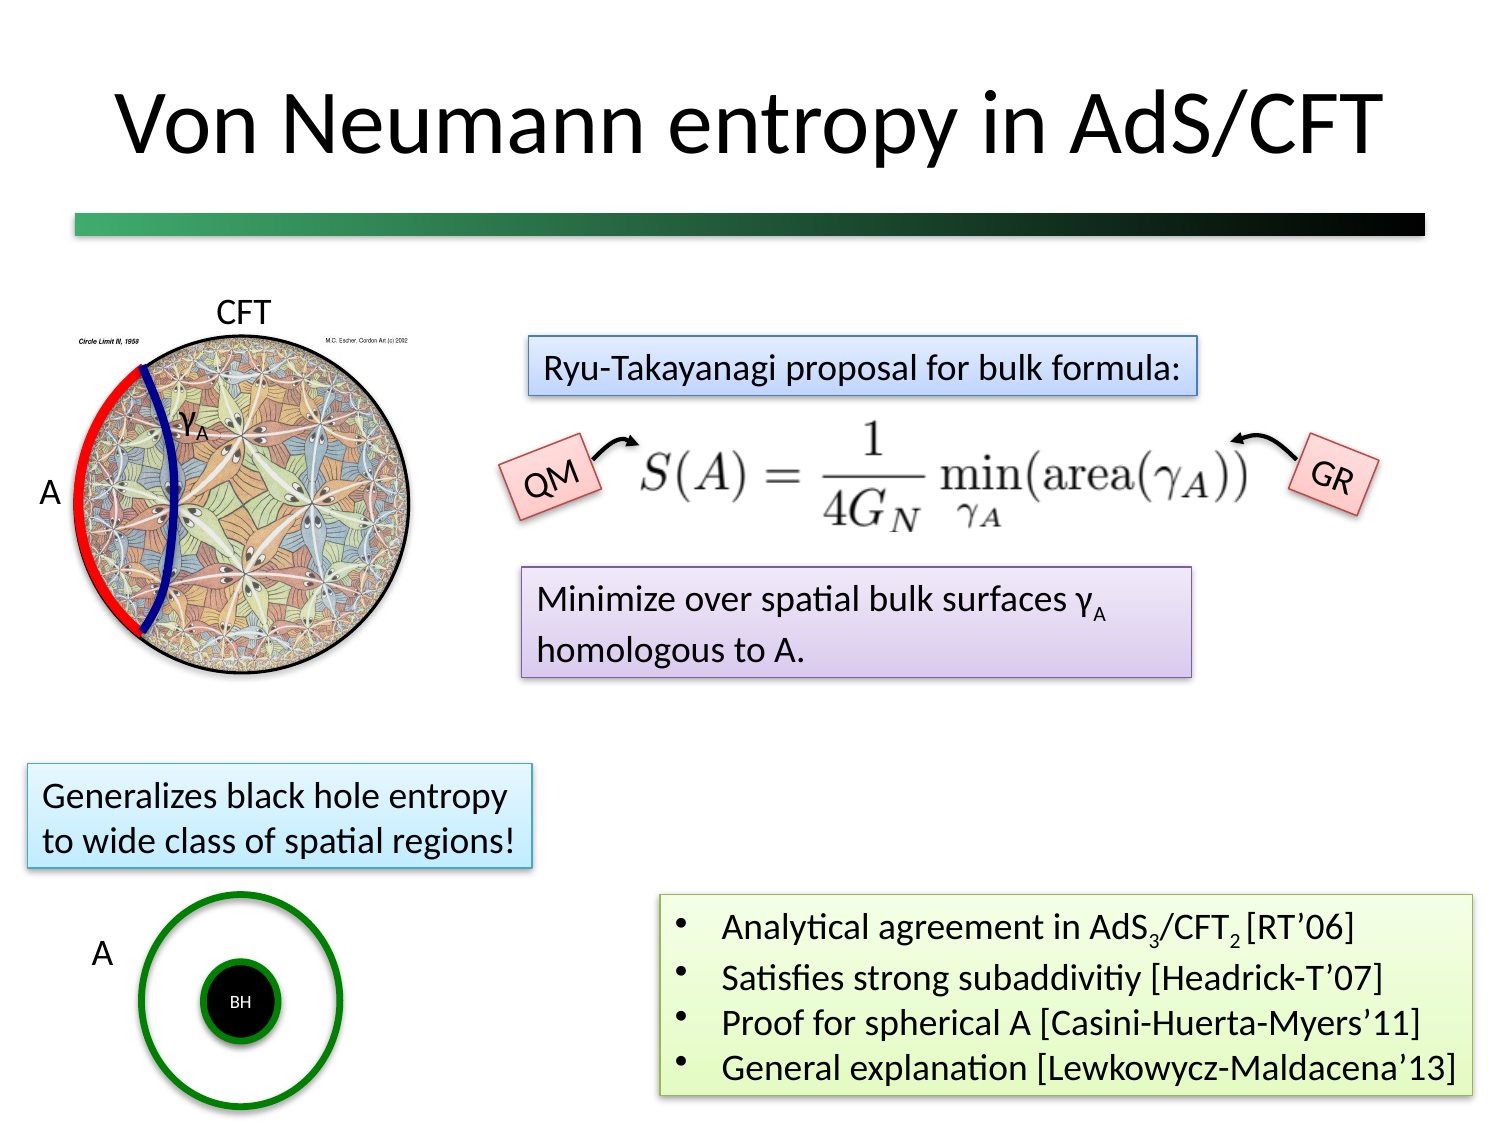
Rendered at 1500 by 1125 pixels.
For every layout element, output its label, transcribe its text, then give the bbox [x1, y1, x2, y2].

text_box [140, 893, 341, 1108]
text_box A [76, 920, 129, 981]
text_box CFT [201, 279, 287, 334]
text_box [506, 439, 640, 508]
text_box A [24, 460, 69, 520]
picture [74, 335, 412, 674]
title Von Neumann entropy in AdS/CFT [24, 22, 1477, 211]
picture [640, 418, 1247, 532]
text_box Analytical agreement in AdS3/CFT2 [RT’06] Satisfies strong subaddivitiy [Headrick-T’07] Proof for spherical A [Casini-Huerta-Myers’11] General explanation [Lewkowycz-Maldacena’13] [659, 894, 1473, 1096]
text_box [1229, 435, 1372, 506]
text_box Generalizes black hole entropy to wide class of spatial regions! [27, 763, 533, 869]
text_box Minimize over spatial bulk surfaces γA homologous to A. [521, 566, 1192, 678]
text_box Ryu-Takayanagi proposal for bulk formula: [528, 335, 1198, 396]
text_box [202, 960, 279, 1042]
